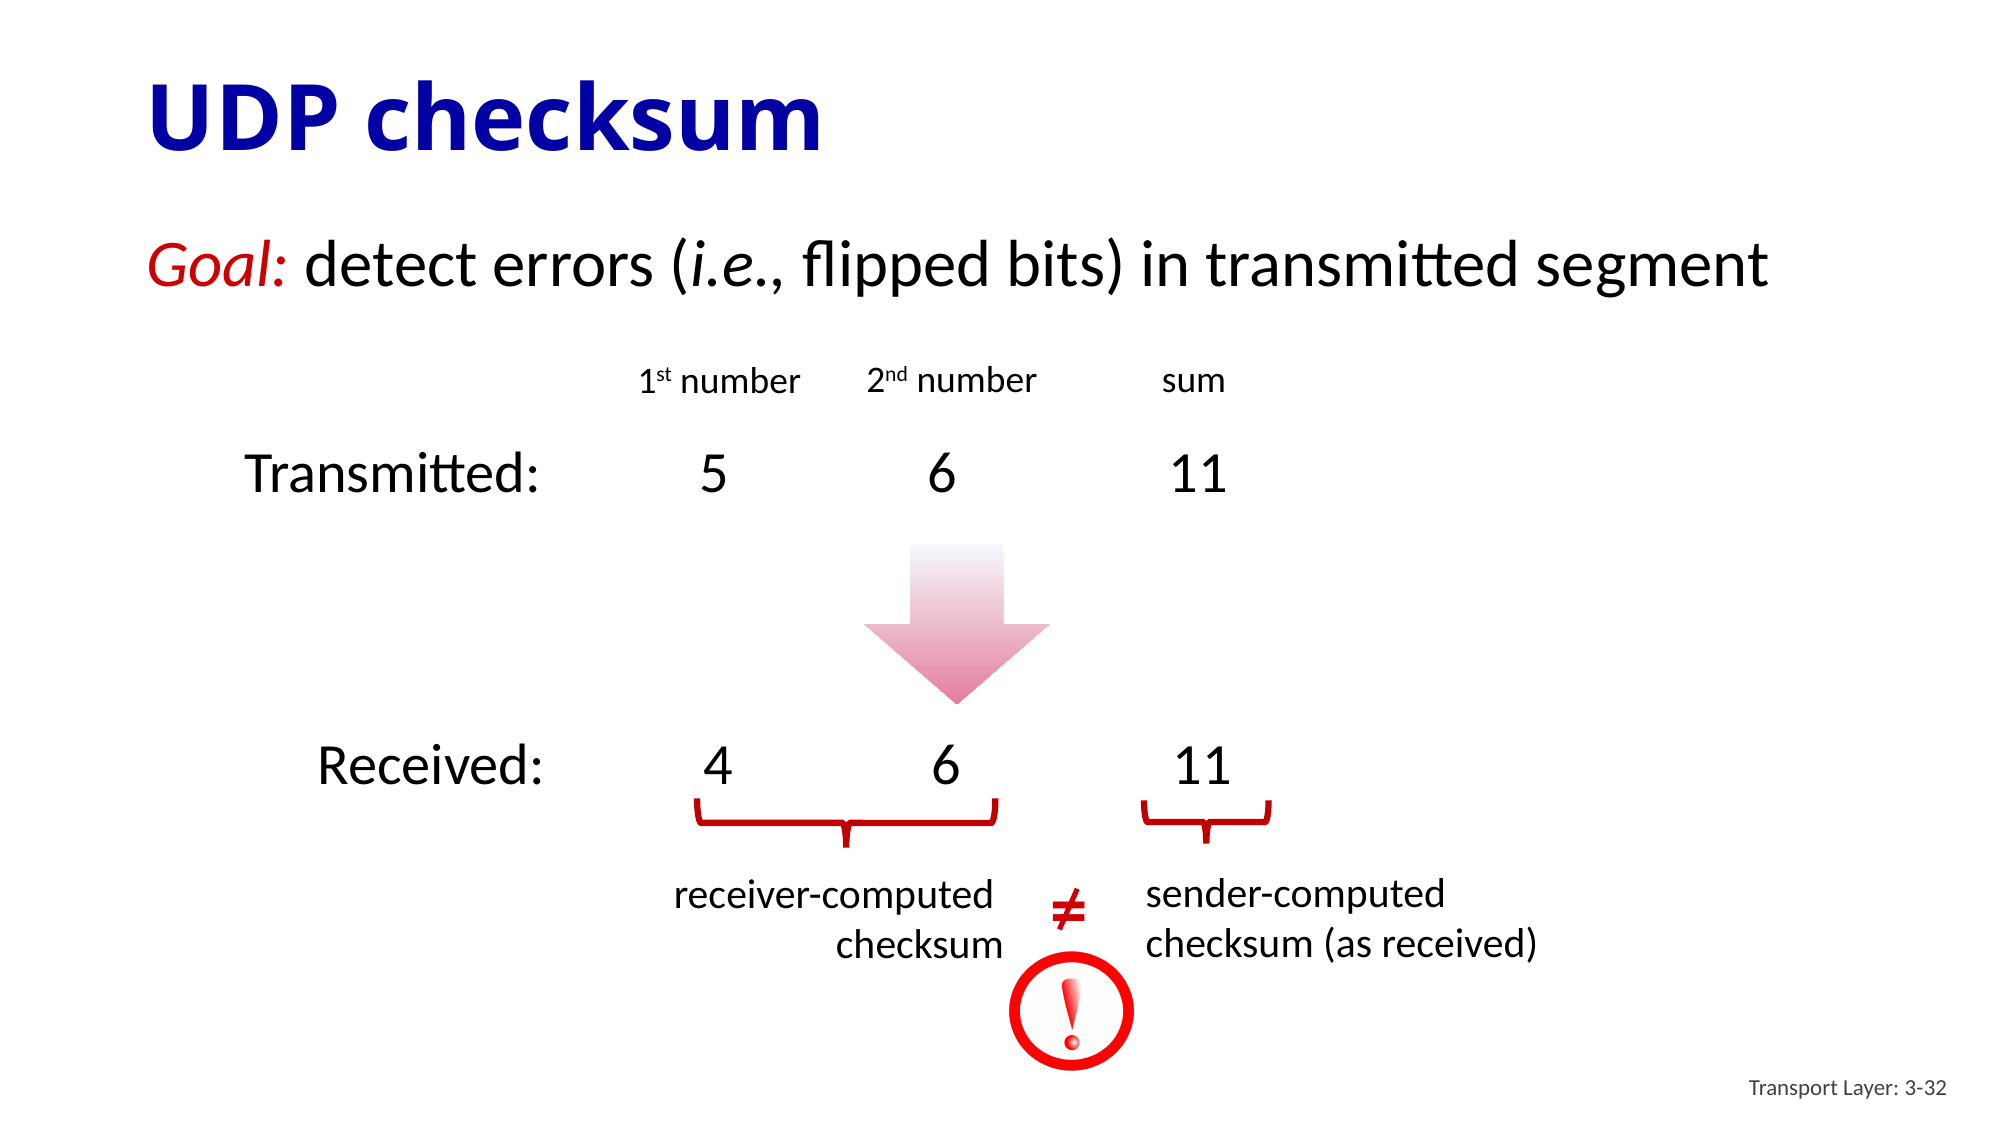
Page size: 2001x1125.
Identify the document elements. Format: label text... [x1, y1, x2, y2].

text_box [1003, 852, 1139, 1074]
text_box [1130, 800, 1554, 974]
text_box Transport Layer: 3-32 [1512, 1056, 1962, 1117]
text_box Transmitted: 5 6 11 [208, 435, 1888, 529]
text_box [658, 797, 1019, 975]
text_box [858, 541, 1056, 707]
text_box UDP checksum [130, 47, 1952, 194]
text_box Goal: detect errors (i.e., flipped bits) in transmitted segment [130, 224, 1952, 364]
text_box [622, 347, 1242, 409]
text_box Received: 4 6 11 [281, 726, 1962, 821]
